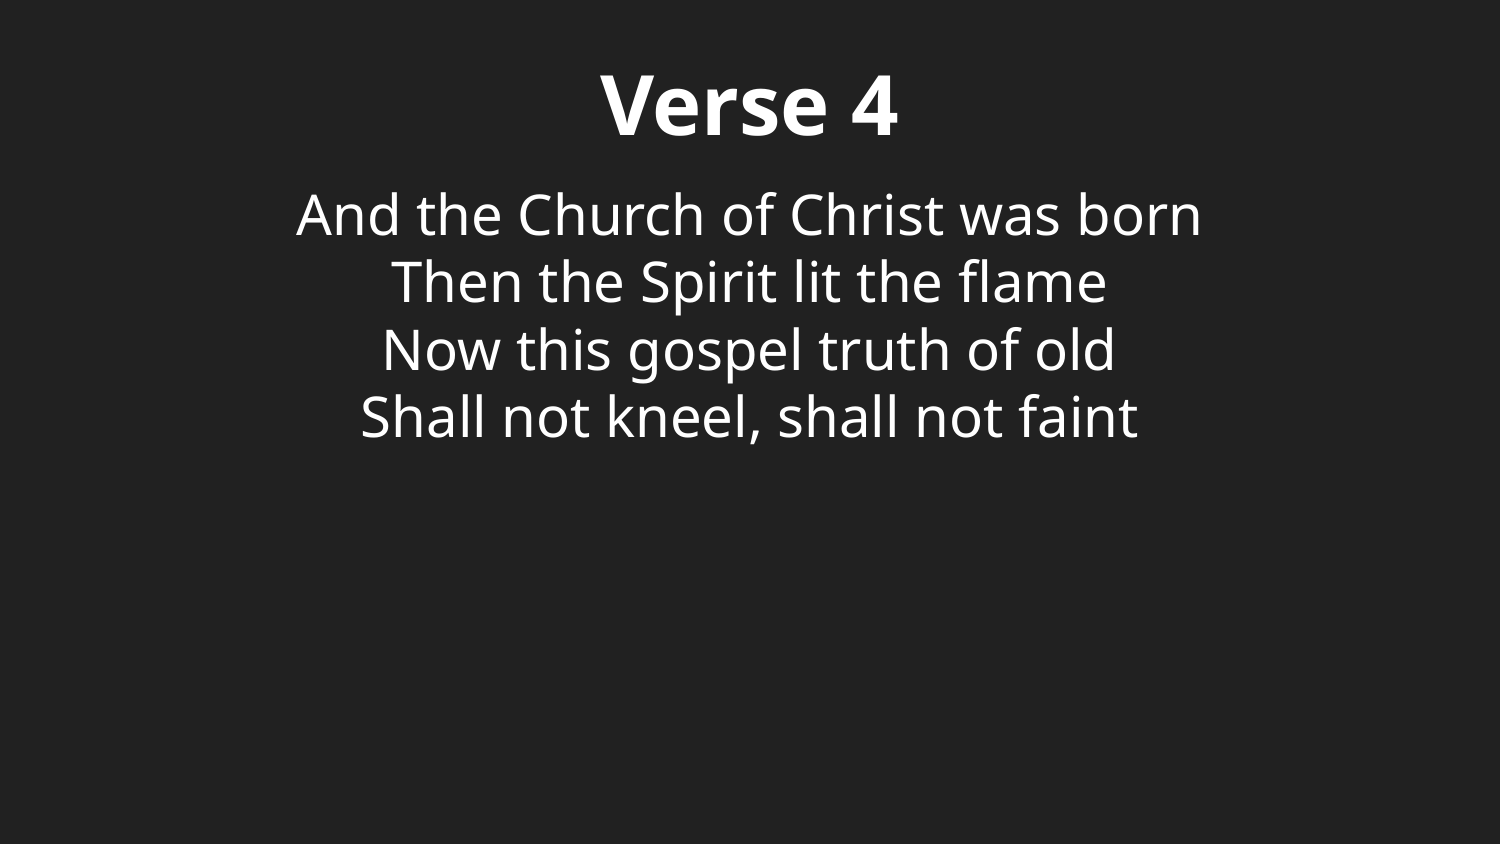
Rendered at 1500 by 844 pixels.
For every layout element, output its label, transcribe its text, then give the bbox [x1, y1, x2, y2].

text_box And the Church of Christ was born Then the Spirit lit the flame Now this gospel truth of old Shall not kneel, shall not faint [74, 171, 1425, 524]
text_box Verse 4 [74, 45, 1425, 160]
